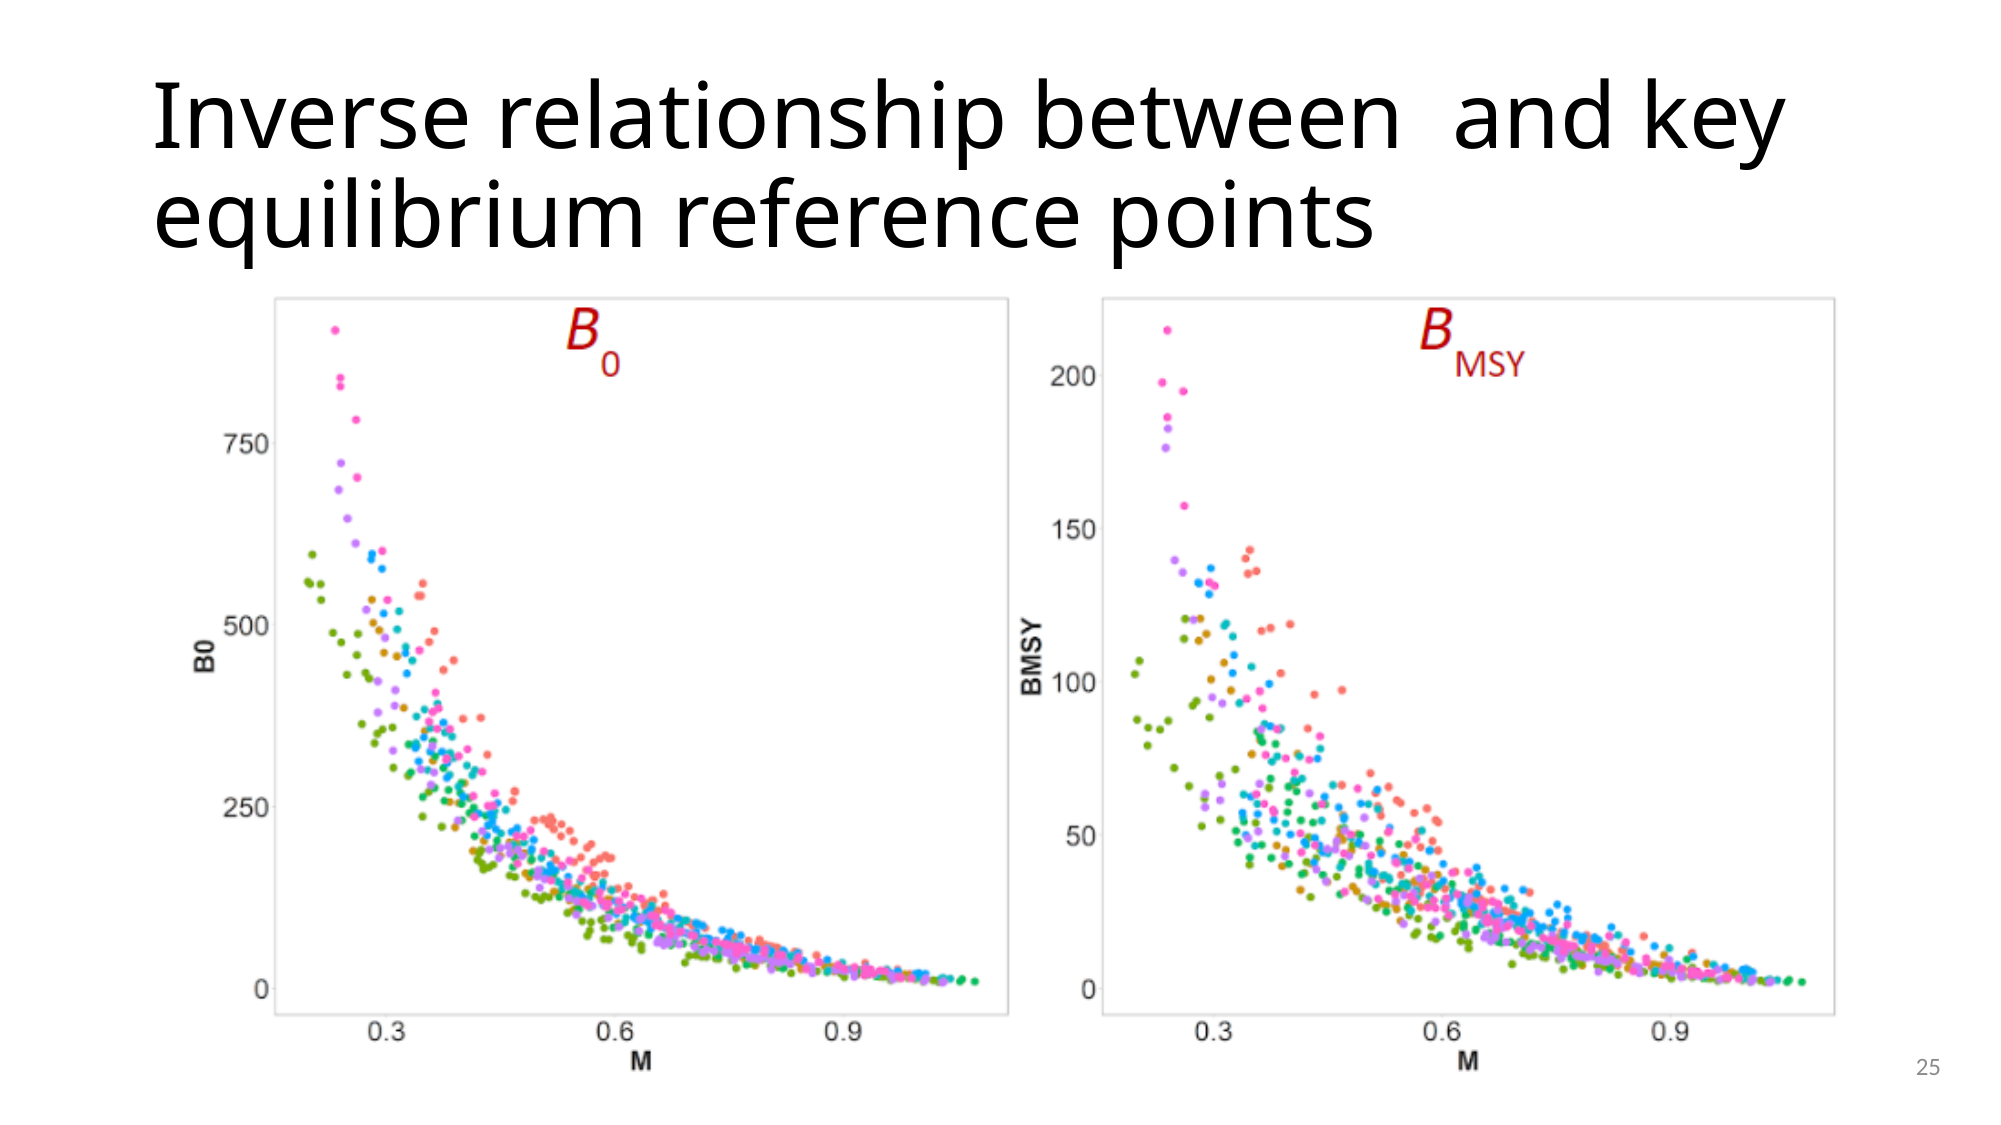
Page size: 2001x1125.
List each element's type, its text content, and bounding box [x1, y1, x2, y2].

picture [167, 277, 1863, 1091]
slide_number 25 [1506, 1035, 1957, 1096]
